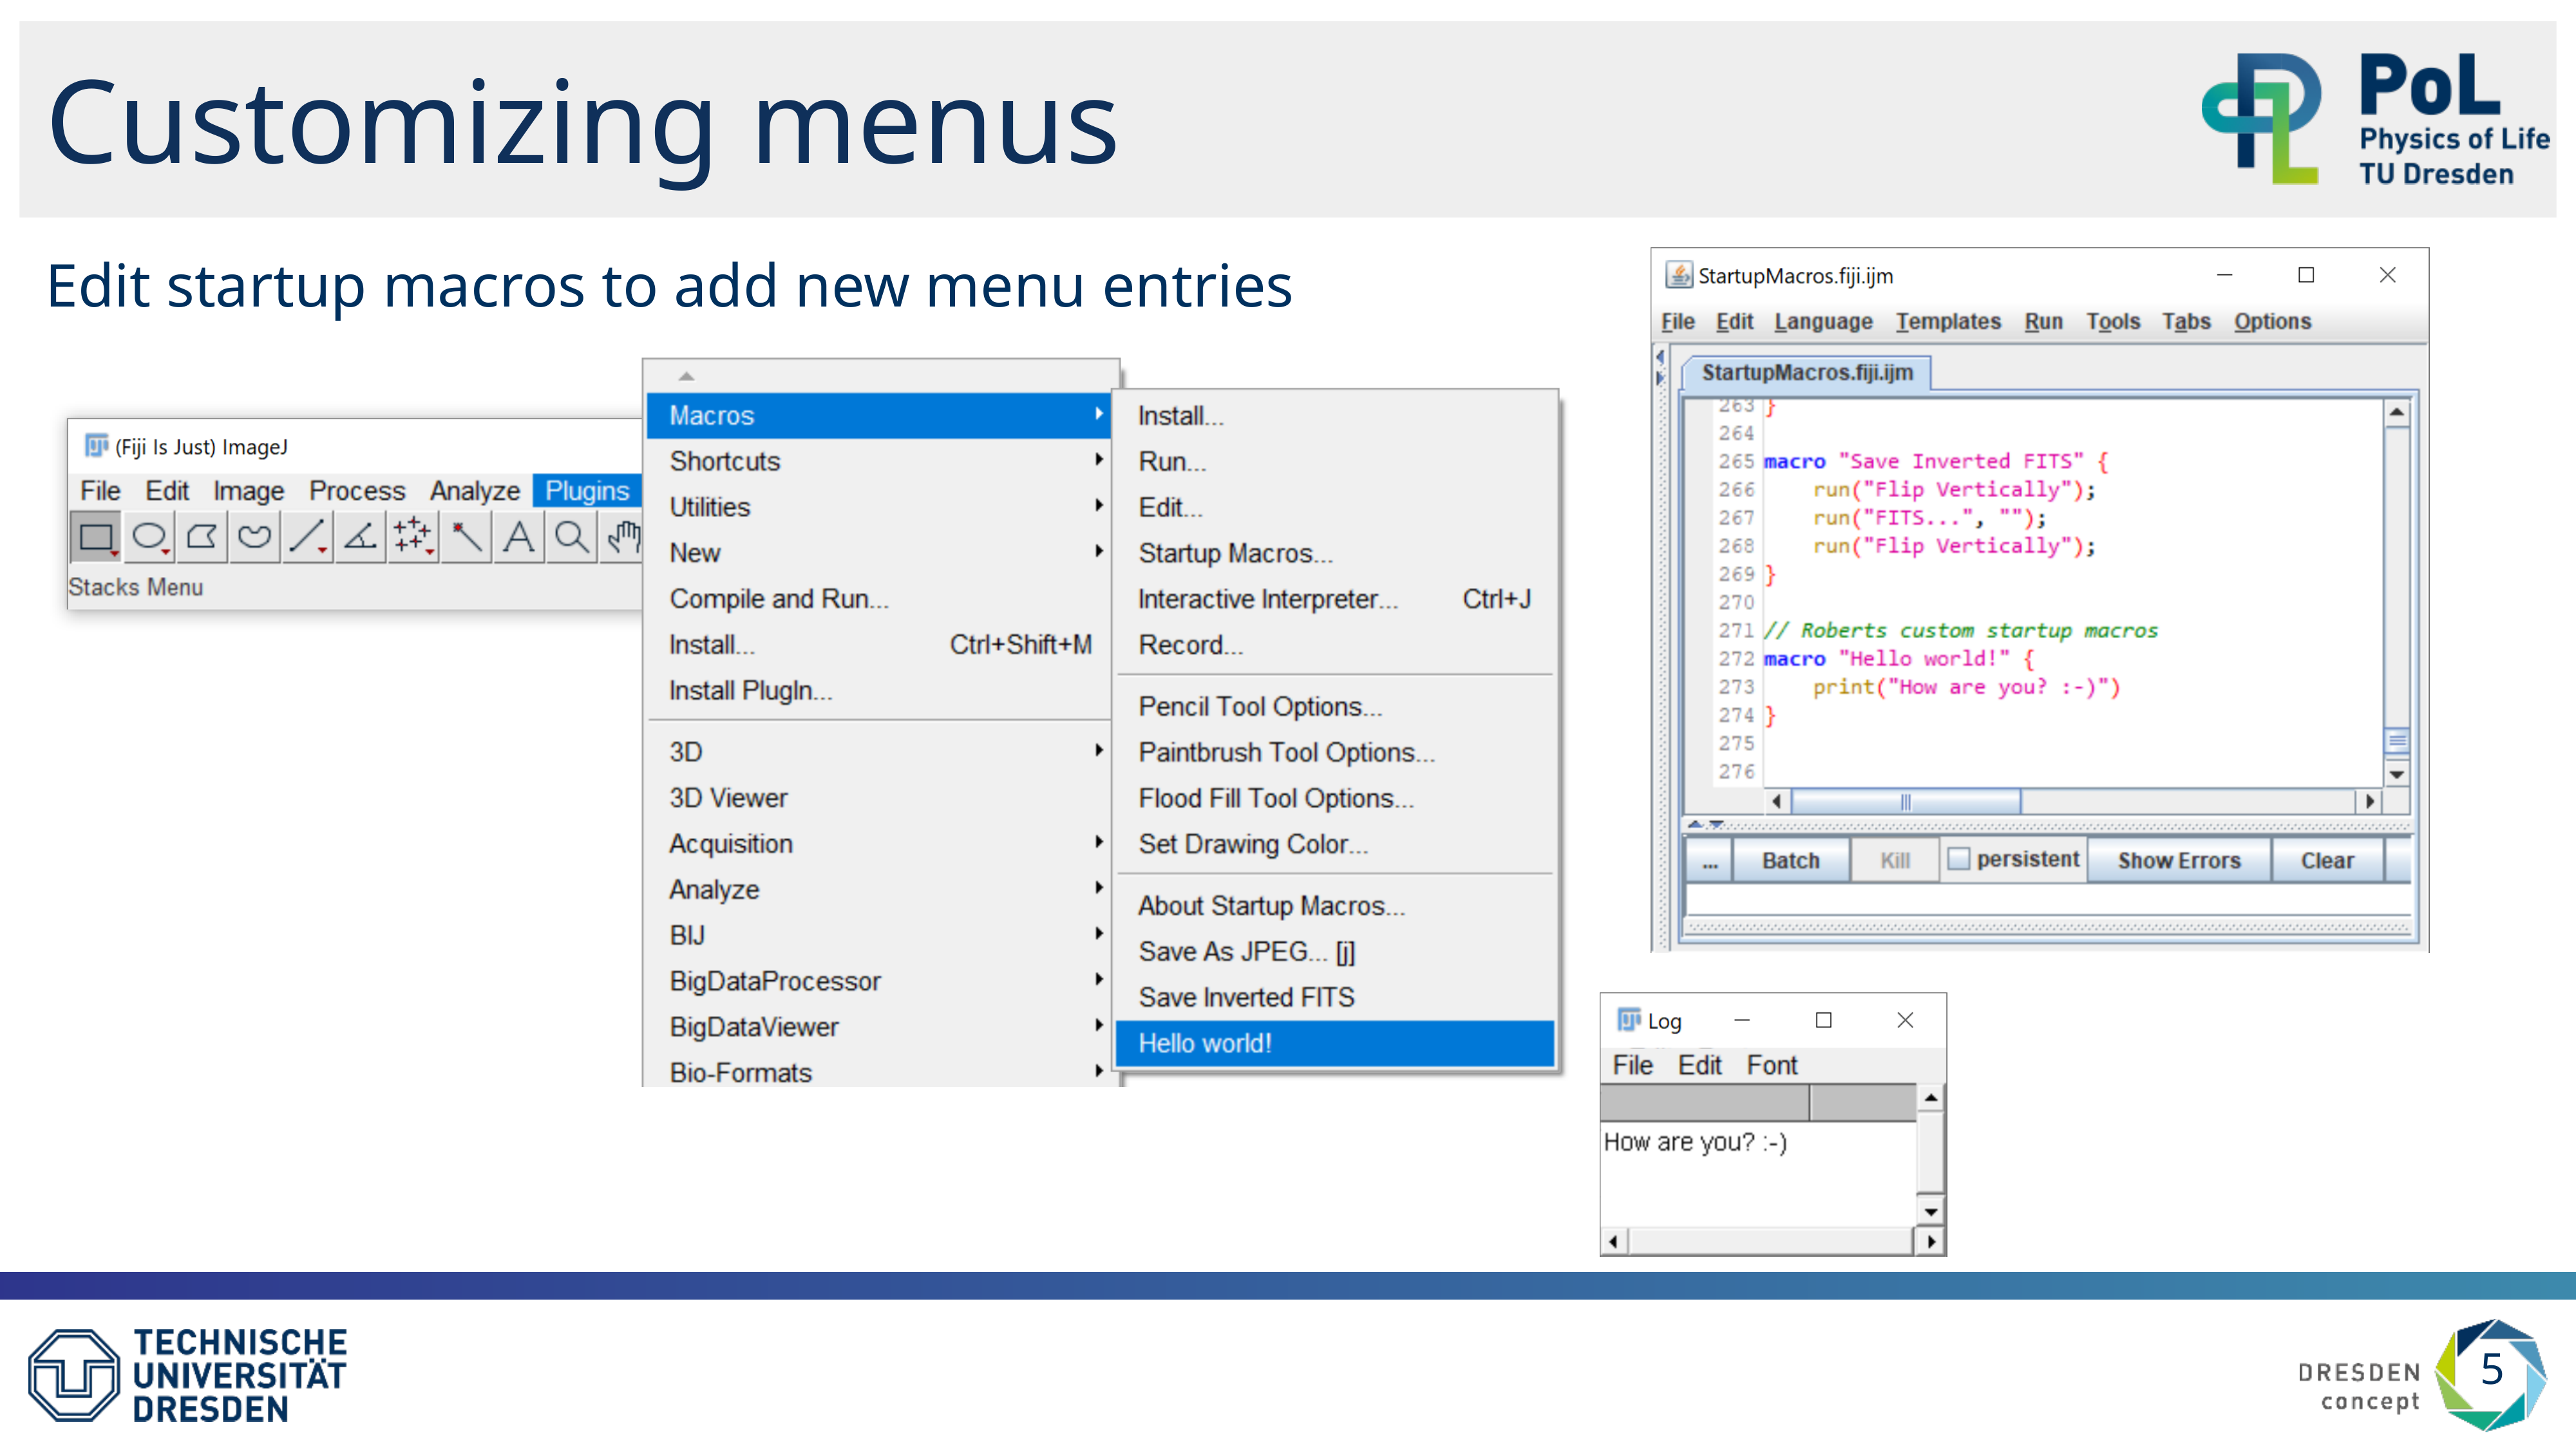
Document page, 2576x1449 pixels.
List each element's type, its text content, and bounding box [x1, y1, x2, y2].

picture [1600, 992, 1947, 1257]
picture [28, 1329, 346, 1422]
title Customizing menus [44, 47, 2201, 191]
picture [1651, 247, 2430, 953]
picture [44, 332, 1576, 1087]
picture [2202, 53, 2550, 185]
picture [2300, 1319, 2548, 1432]
list Edit startup macros to add new menu entries [44, 247, 2557, 379]
slide_number 5 [2460, 1347, 2525, 1400]
